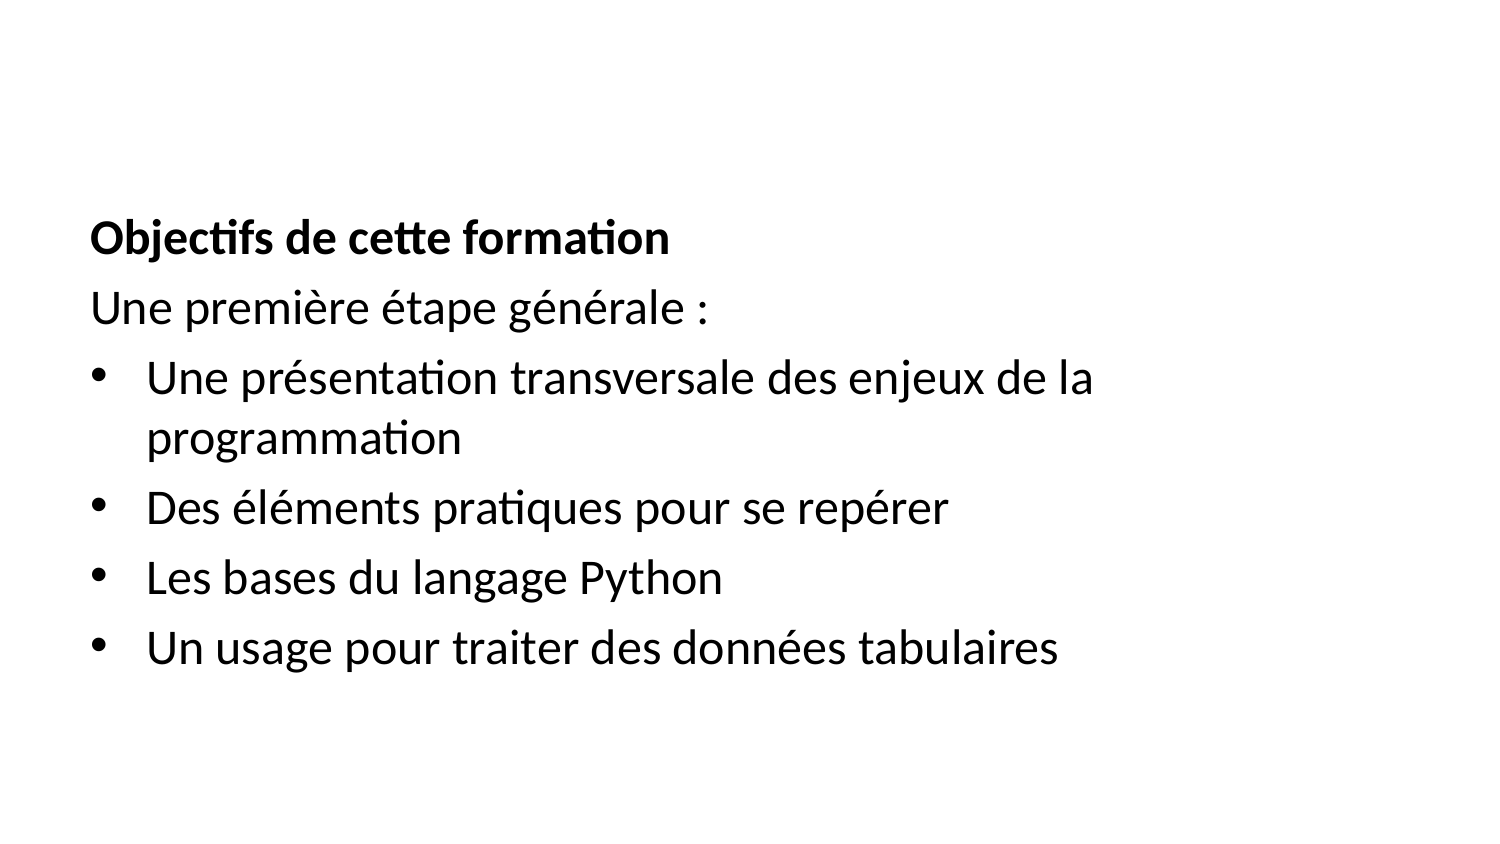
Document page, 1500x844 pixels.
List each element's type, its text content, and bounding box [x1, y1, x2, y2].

list Objectifs de cette formation Une première étape générale : Une présentation transversale des enjeux de la programmation Des éléments pratiques pour se repérer Les bases du langage Python Un usage pour traiter des données tabulaires [75, 196, 1425, 754]
